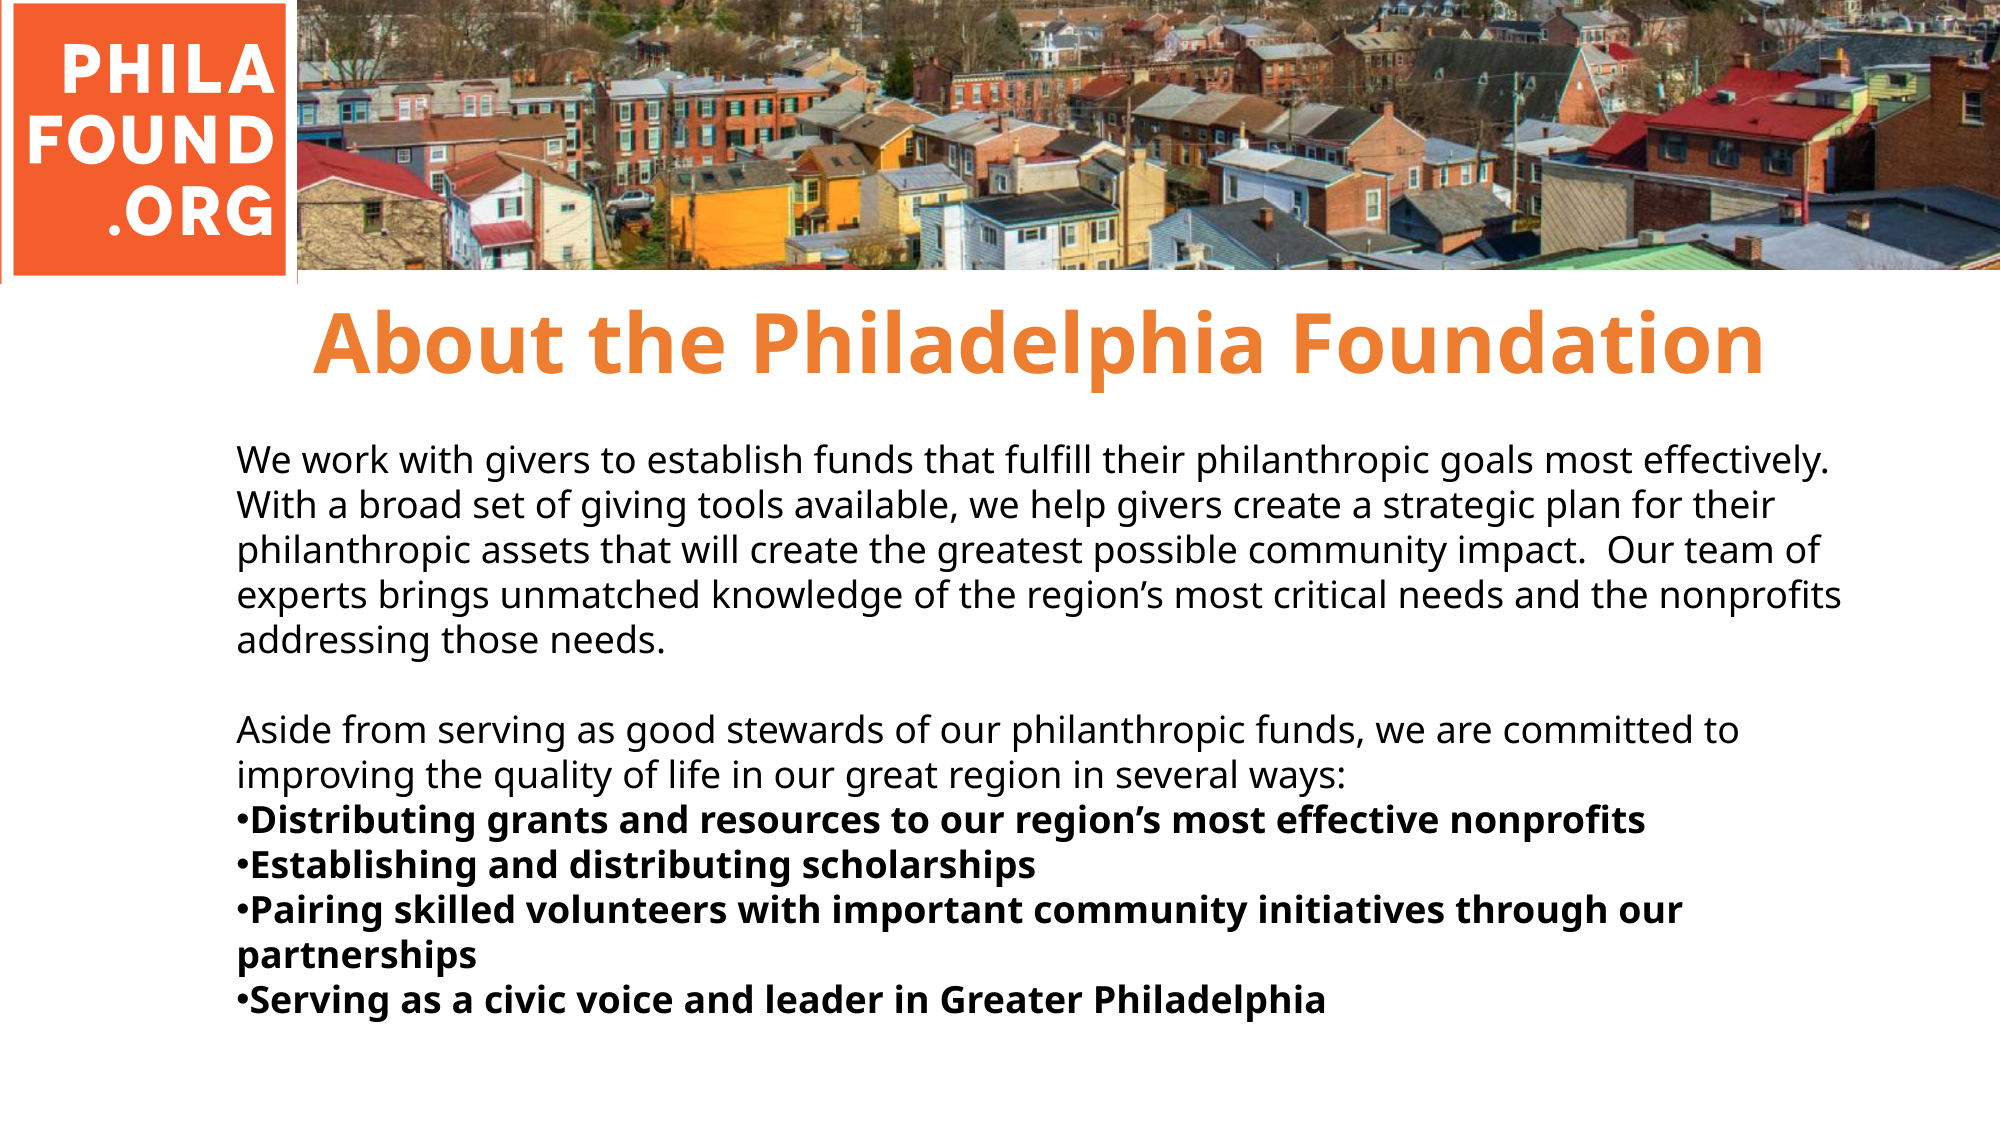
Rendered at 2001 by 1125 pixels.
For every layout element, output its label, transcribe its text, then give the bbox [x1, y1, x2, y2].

picture [0, 0, 2000, 284]
text_box We work with givers to establish funds that fulfill their philanthropic goals most effectively. With a broad set of giving tools available, we help givers create a strategic plan for their philanthropic assets that will create the greatest possible community impact. Our team of experts brings unmatched knowledge of the region’s most critical needs and the nonprofits addressing those needs. Aside from serving as good stewards of our philanthropic funds, we are committed to improving the quality of life in our great region in several ways: Distributing grants and resources to our region’s most effective nonprofits Establishing and distributing scholarships Pairing skilled volunteers with important community initiatives through our partnerships Serving as a civic voice and leader in Greater Philadelphia [221, 428, 1861, 1125]
title About the Philadelphia Foundation [178, 293, 1904, 511]
